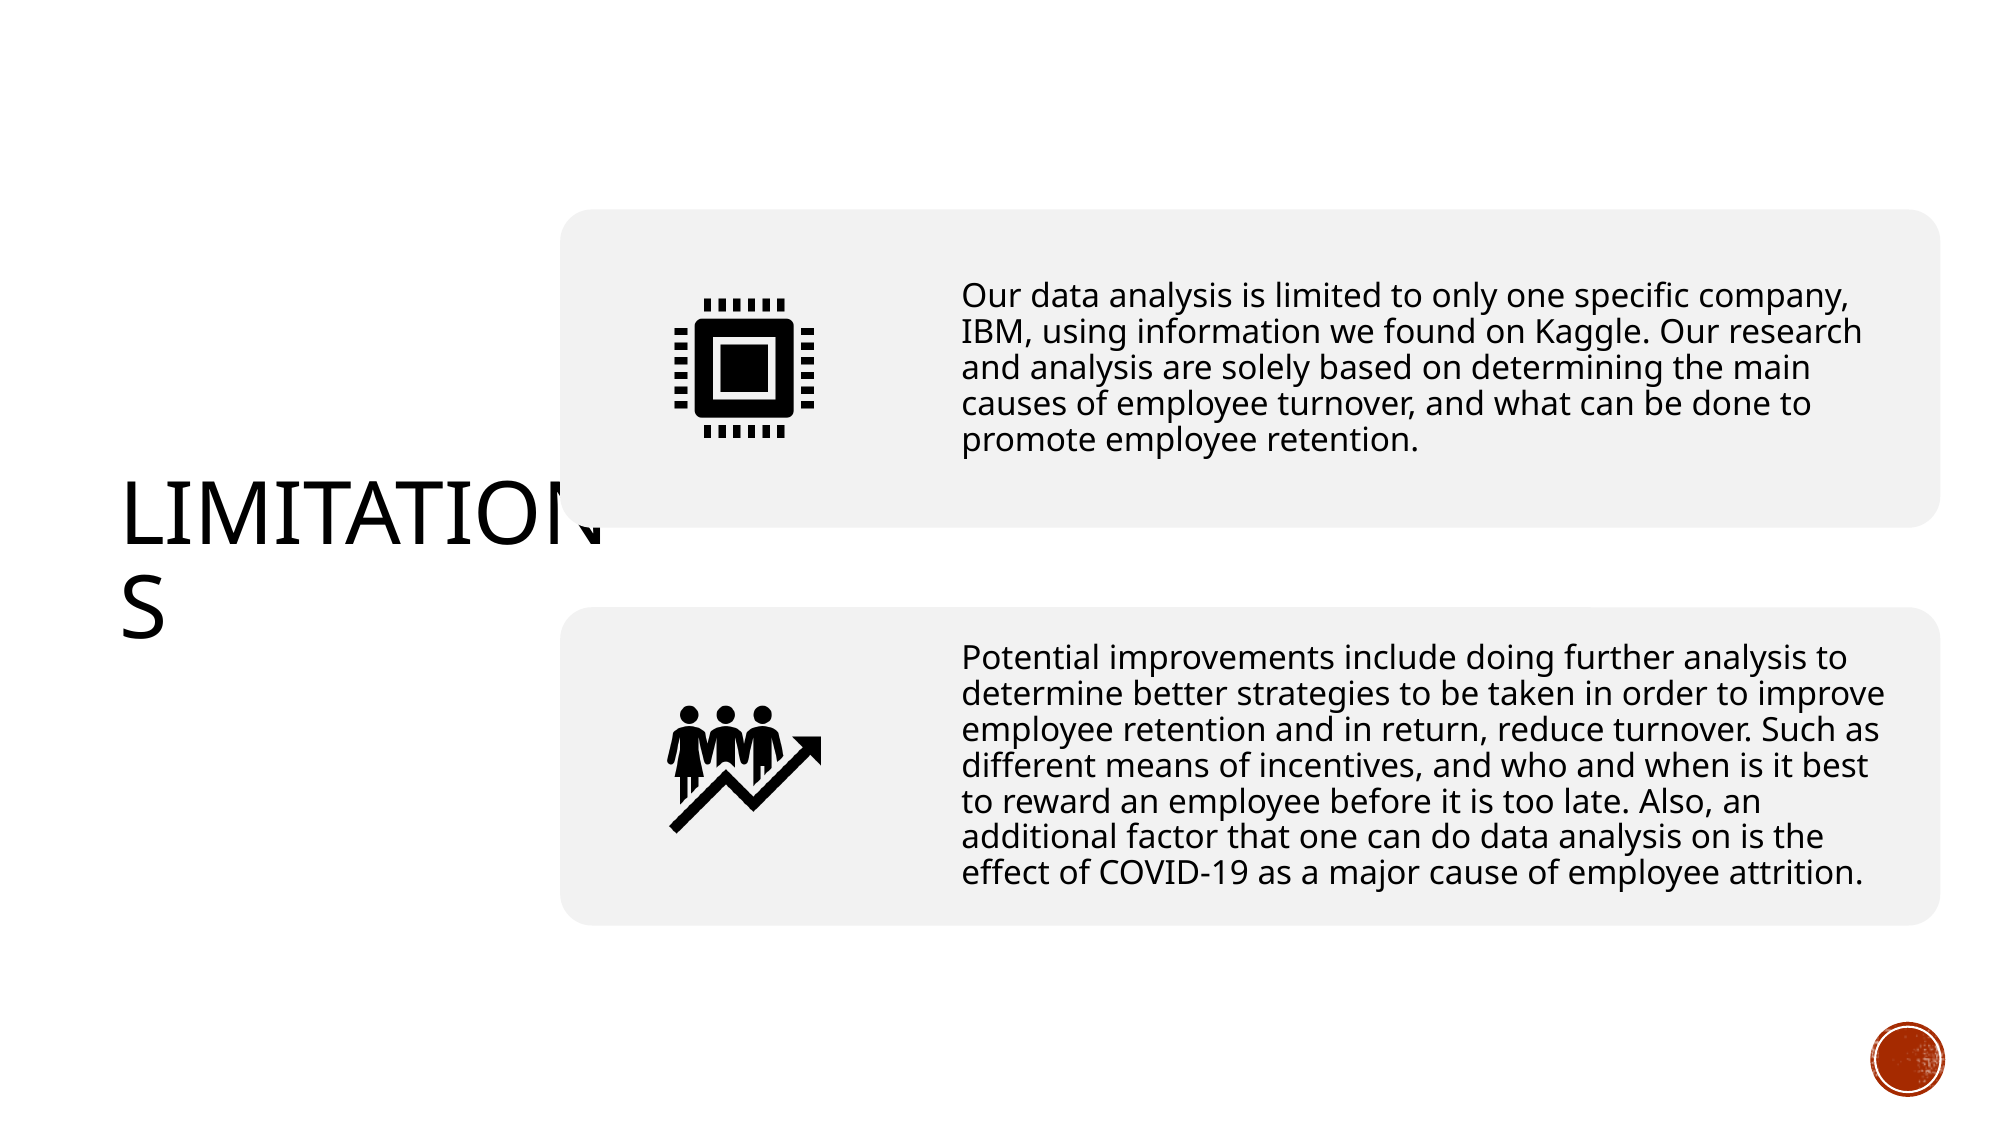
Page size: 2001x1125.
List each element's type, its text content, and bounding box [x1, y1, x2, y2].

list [561, 41, 1937, 1095]
title Limitations [104, 105, 559, 1021]
